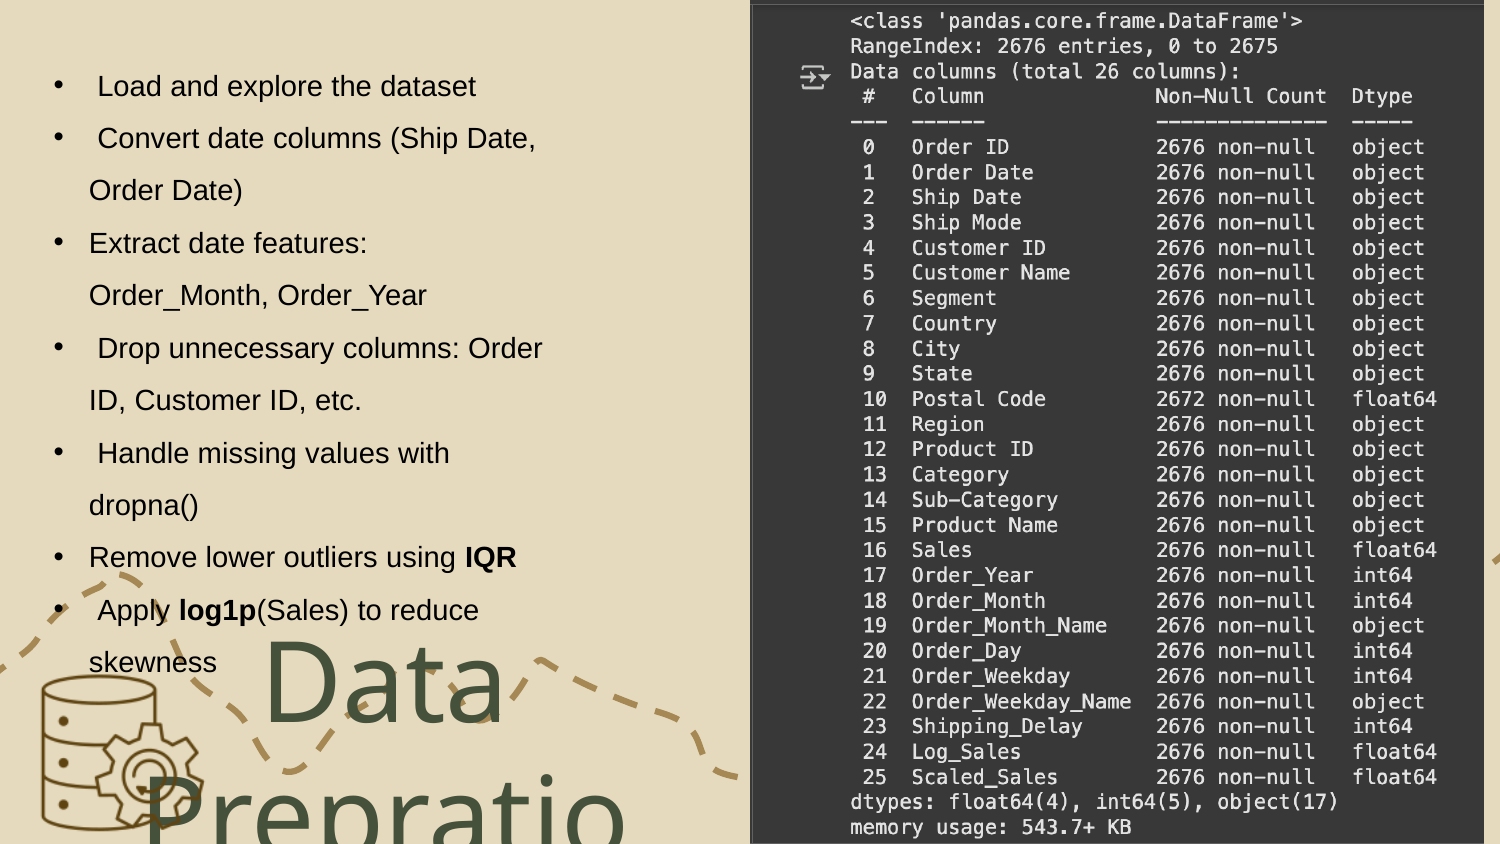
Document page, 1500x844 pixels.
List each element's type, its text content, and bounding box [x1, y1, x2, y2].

text_box Load and explore the dataset Convert date columns (Ship Date, Order Date) Extract date features: Order_Month, Order_Year Drop unnecessary columns: Order ID, Customer ID, etc. Handle missing values with dropna() Remove lower outliers using IQR Apply log1p(Sales) to reduce skewness [38, 41, 566, 756]
picture [749, 0, 1484, 844]
picture [38, 668, 208, 838]
title Data Prepration [566, 595, 666, 721]
